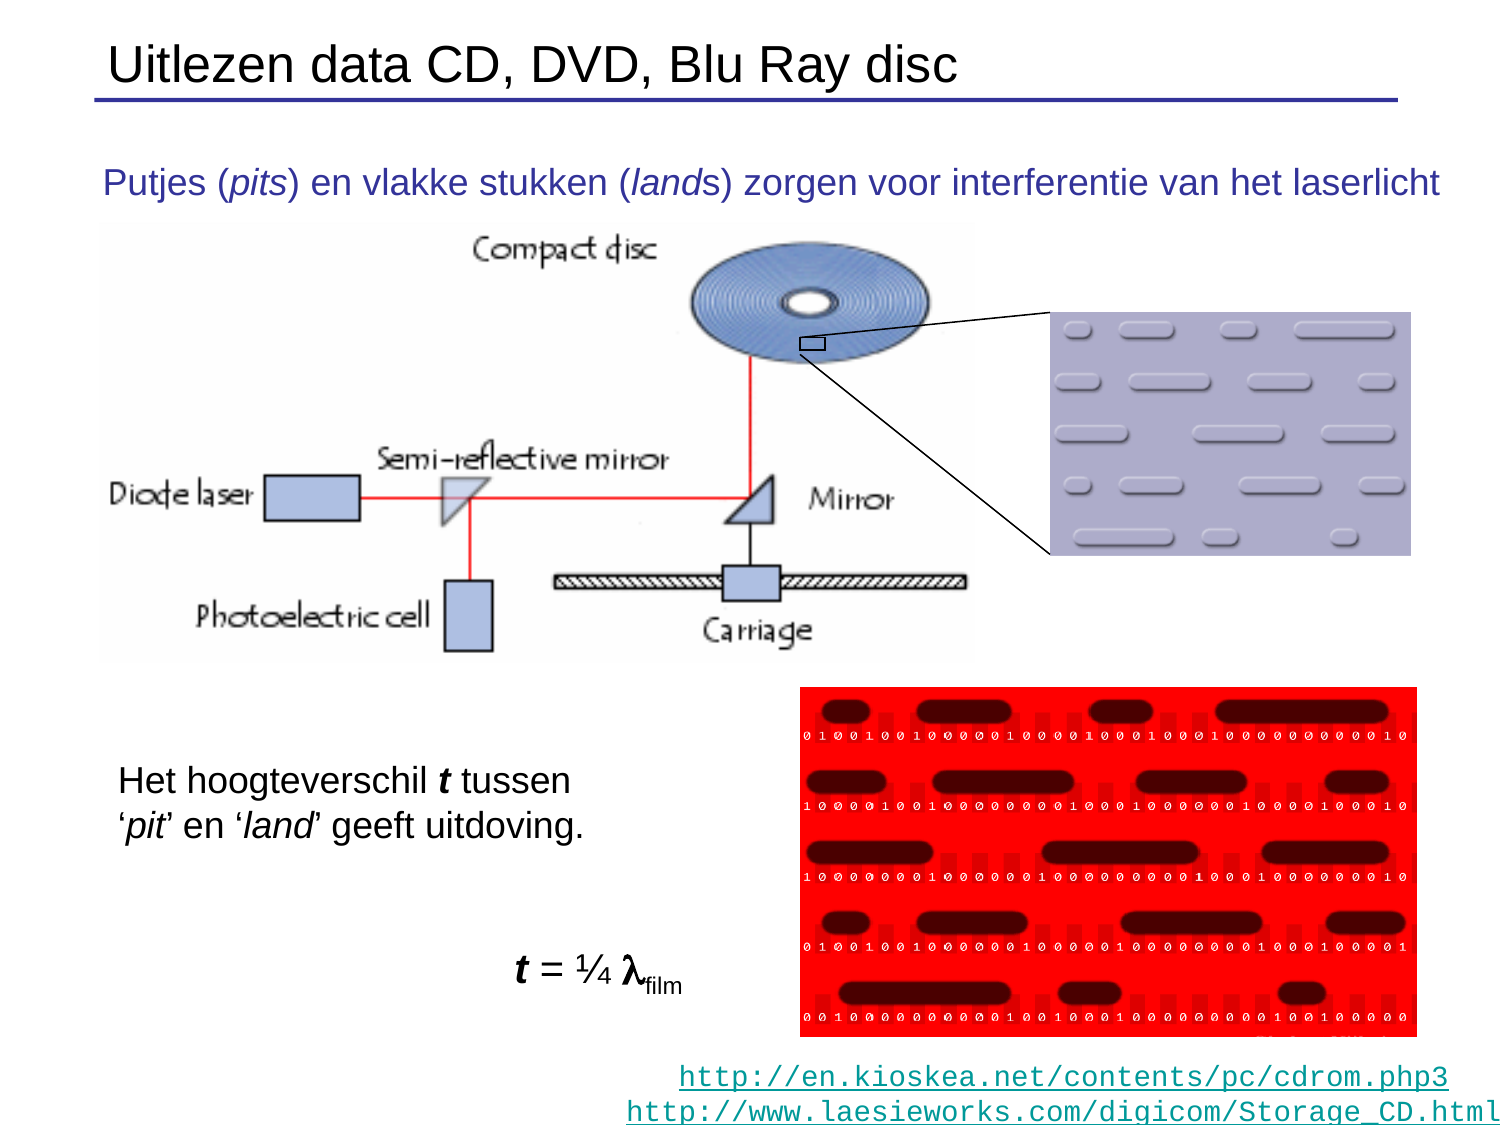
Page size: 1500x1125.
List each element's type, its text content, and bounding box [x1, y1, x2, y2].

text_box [799, 687, 1438, 1063]
list Putjes (pits) en vlakke stukken (lands) zorgen voor interferentie van het laserlicht [87, 149, 1475, 1075]
text_box Uitlezen data CD, DVD, Blu Ray disc [93, 11, 1411, 112]
text_box Het hoogteverschil t tussen ‘pit’ en ‘land’ geeft uitdoving. [103, 749, 601, 854]
text_box http://en.kioskea.net/contents/pc/cdrom.php3 http://www.laesieworks.com/digicom/Storage_CD.html [611, 1049, 1500, 1125]
picture [99, 222, 976, 663]
text_box t = ¼ lfilm [499, 934, 698, 1007]
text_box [799, 312, 1426, 576]
